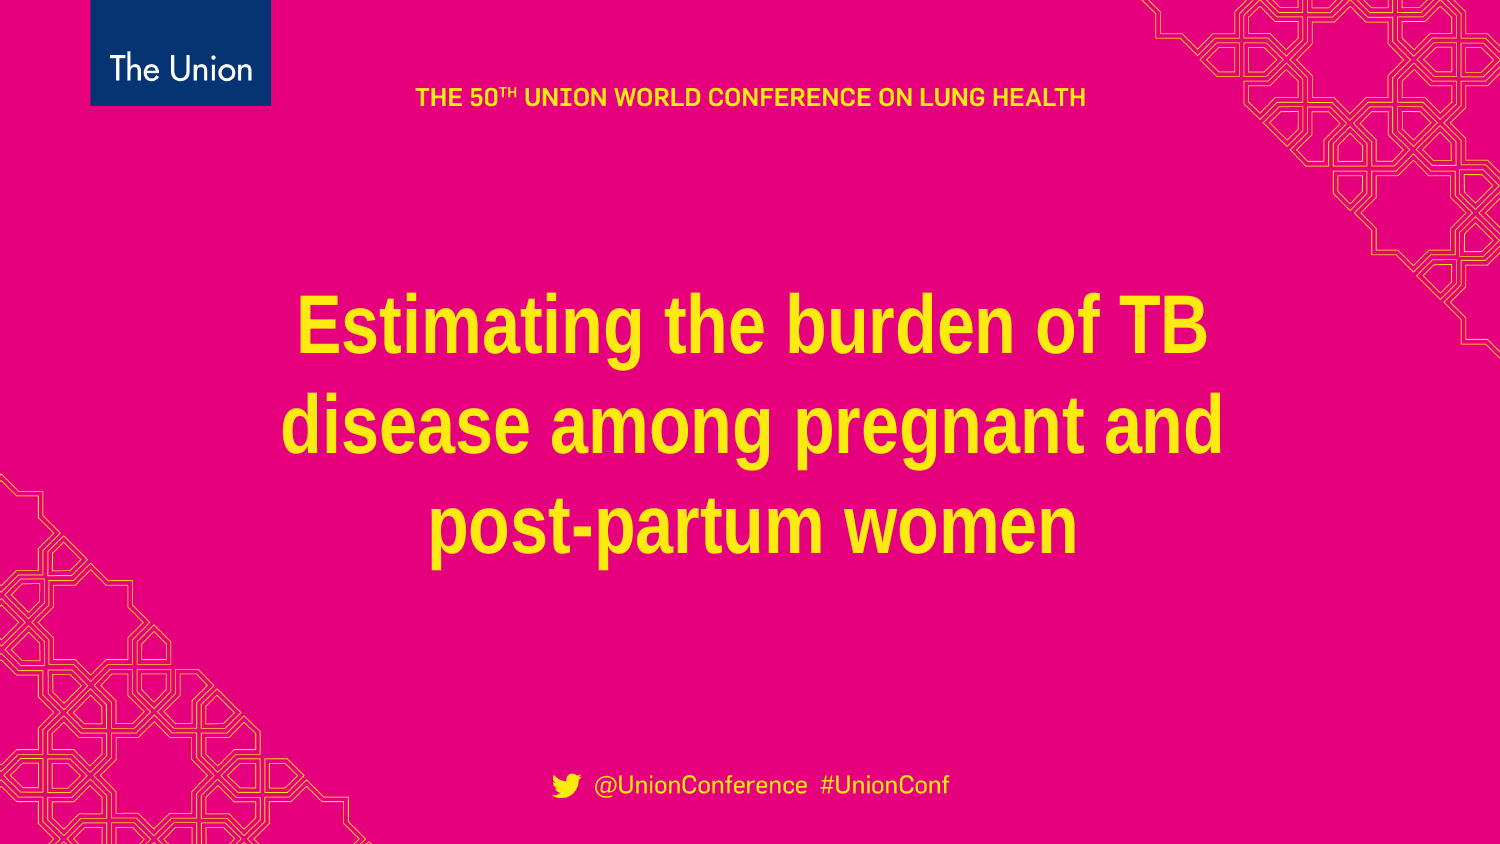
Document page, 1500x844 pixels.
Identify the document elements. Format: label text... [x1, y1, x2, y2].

picture [0, 0, 1500, 844]
text_box Estimating the burden of TB disease among pregnant and post-partum women [196, 197, 1311, 644]
